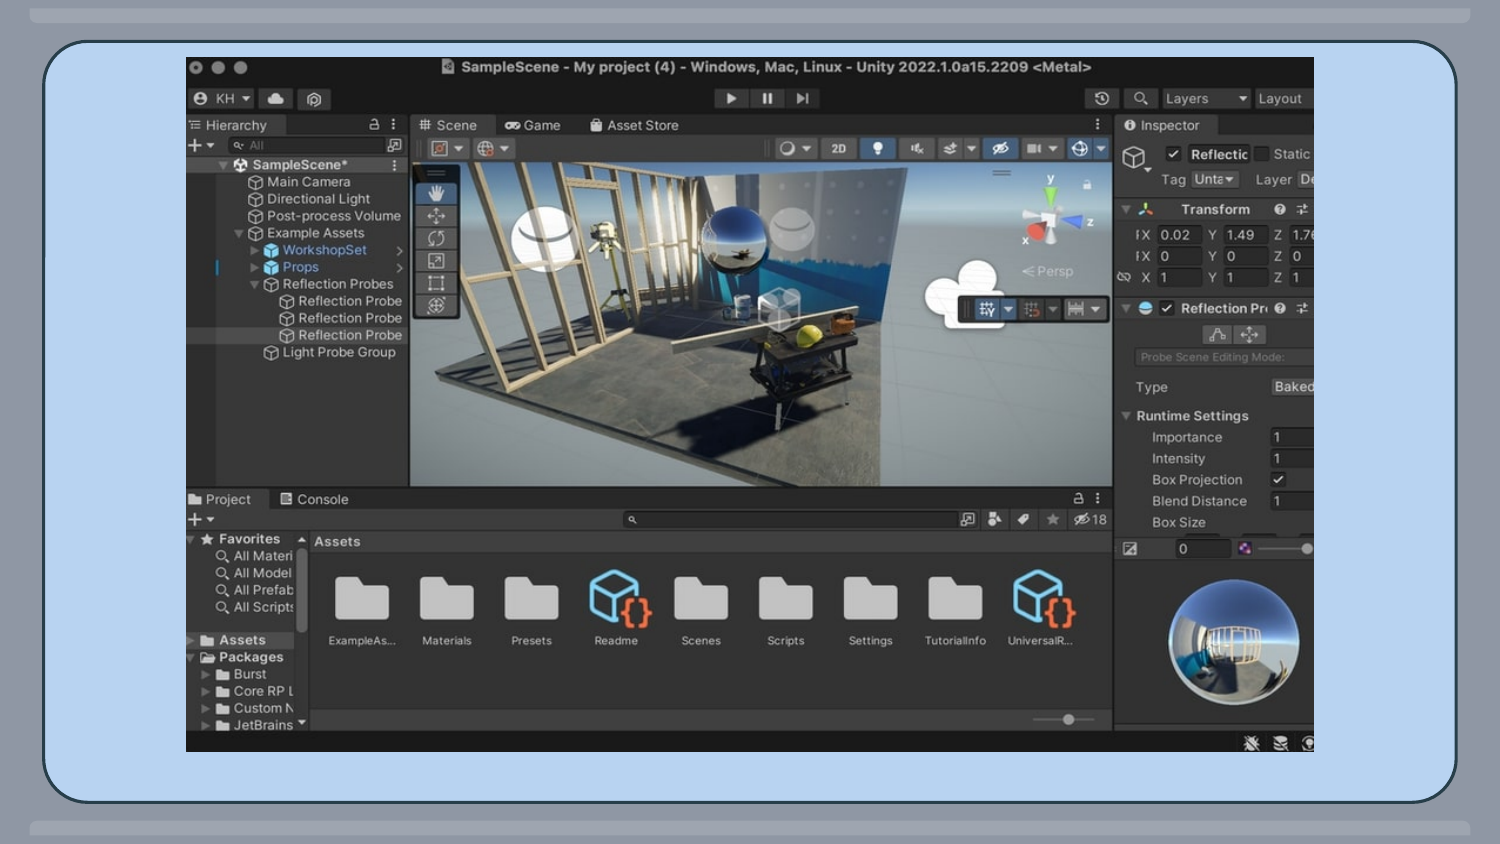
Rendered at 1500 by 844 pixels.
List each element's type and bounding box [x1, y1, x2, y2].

picture [185, 57, 1315, 752]
